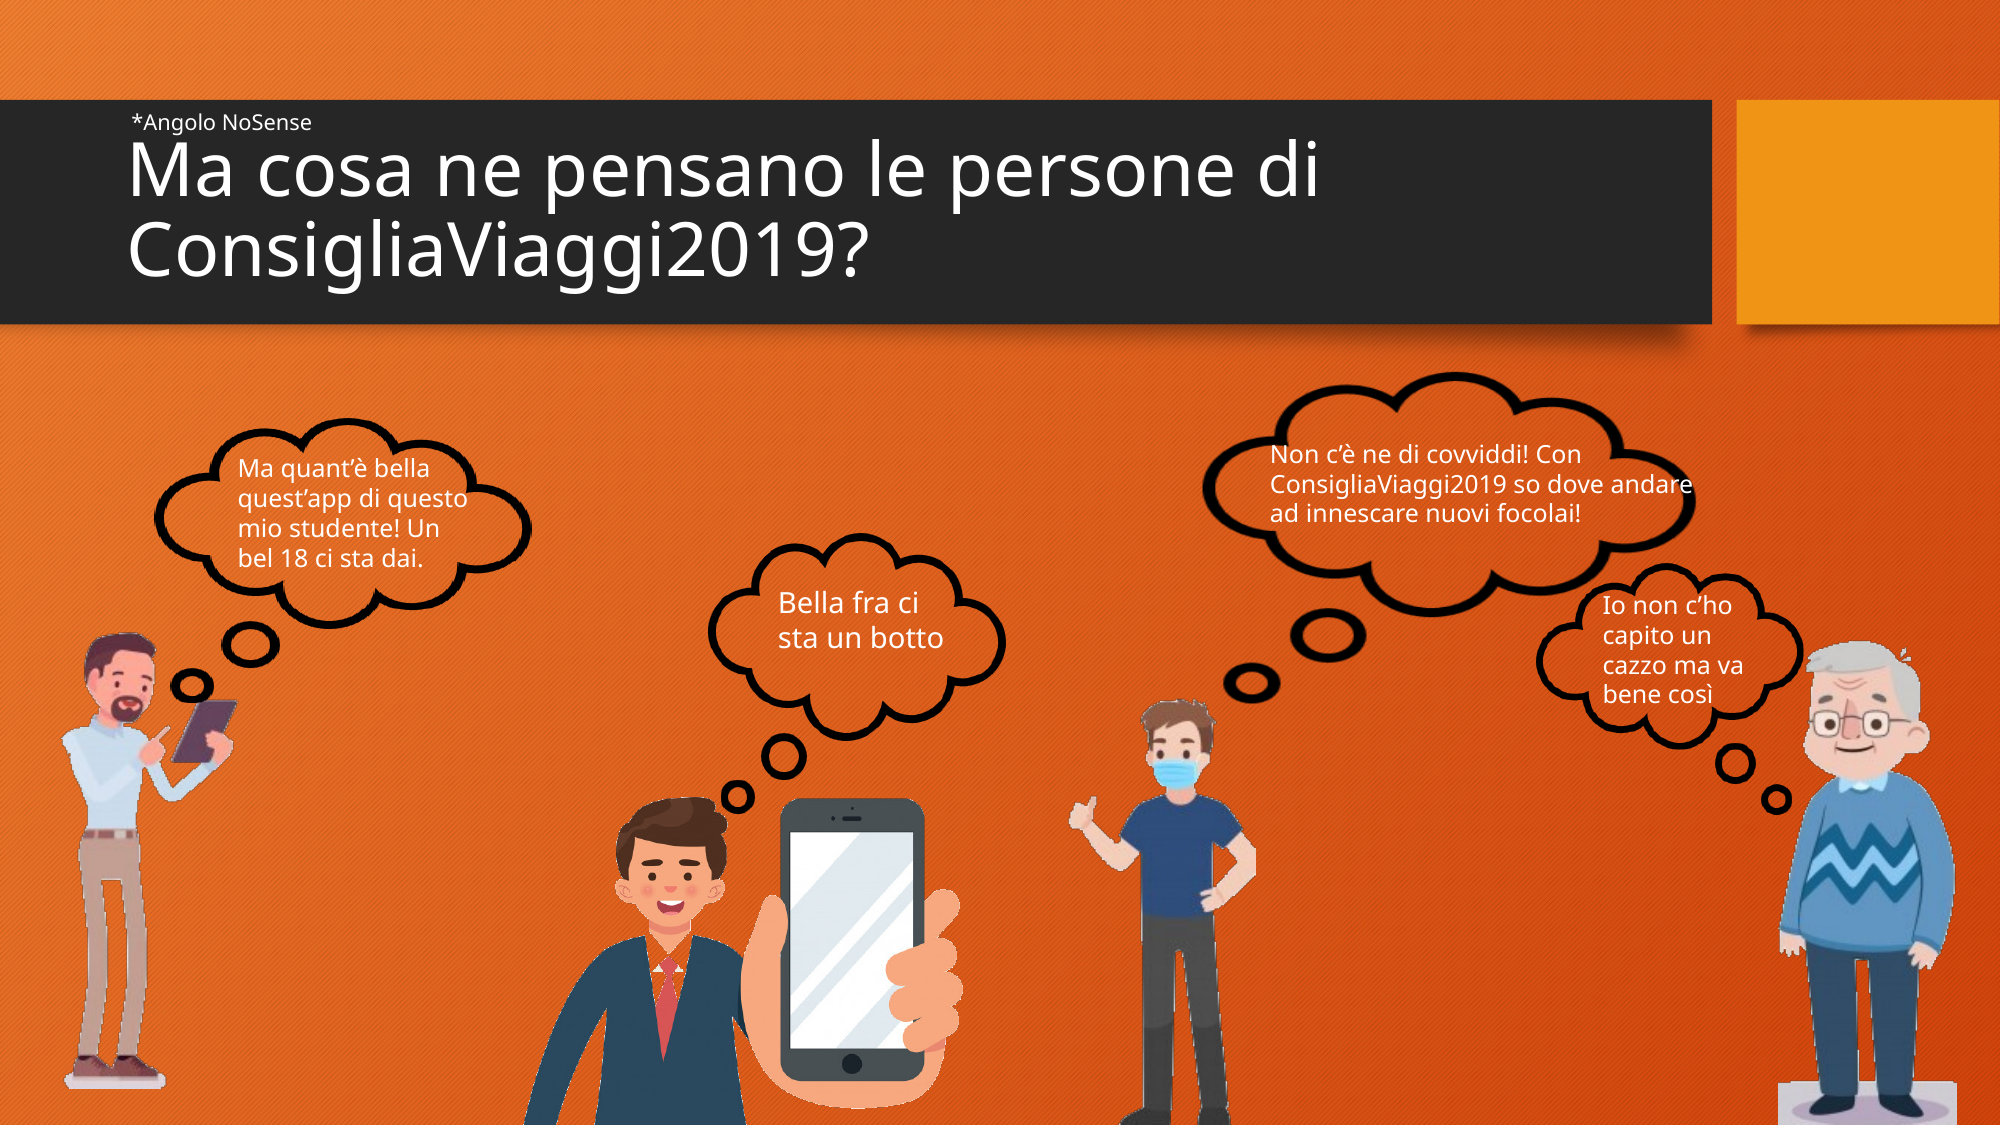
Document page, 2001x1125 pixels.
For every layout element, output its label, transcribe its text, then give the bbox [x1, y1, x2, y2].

text_box *Angolo NoSense [116, 101, 513, 143]
picture [0, 322, 2000, 1125]
title Ma cosa ne pensano le persone di ConsigliaViaggi2019? [111, 123, 1689, 301]
